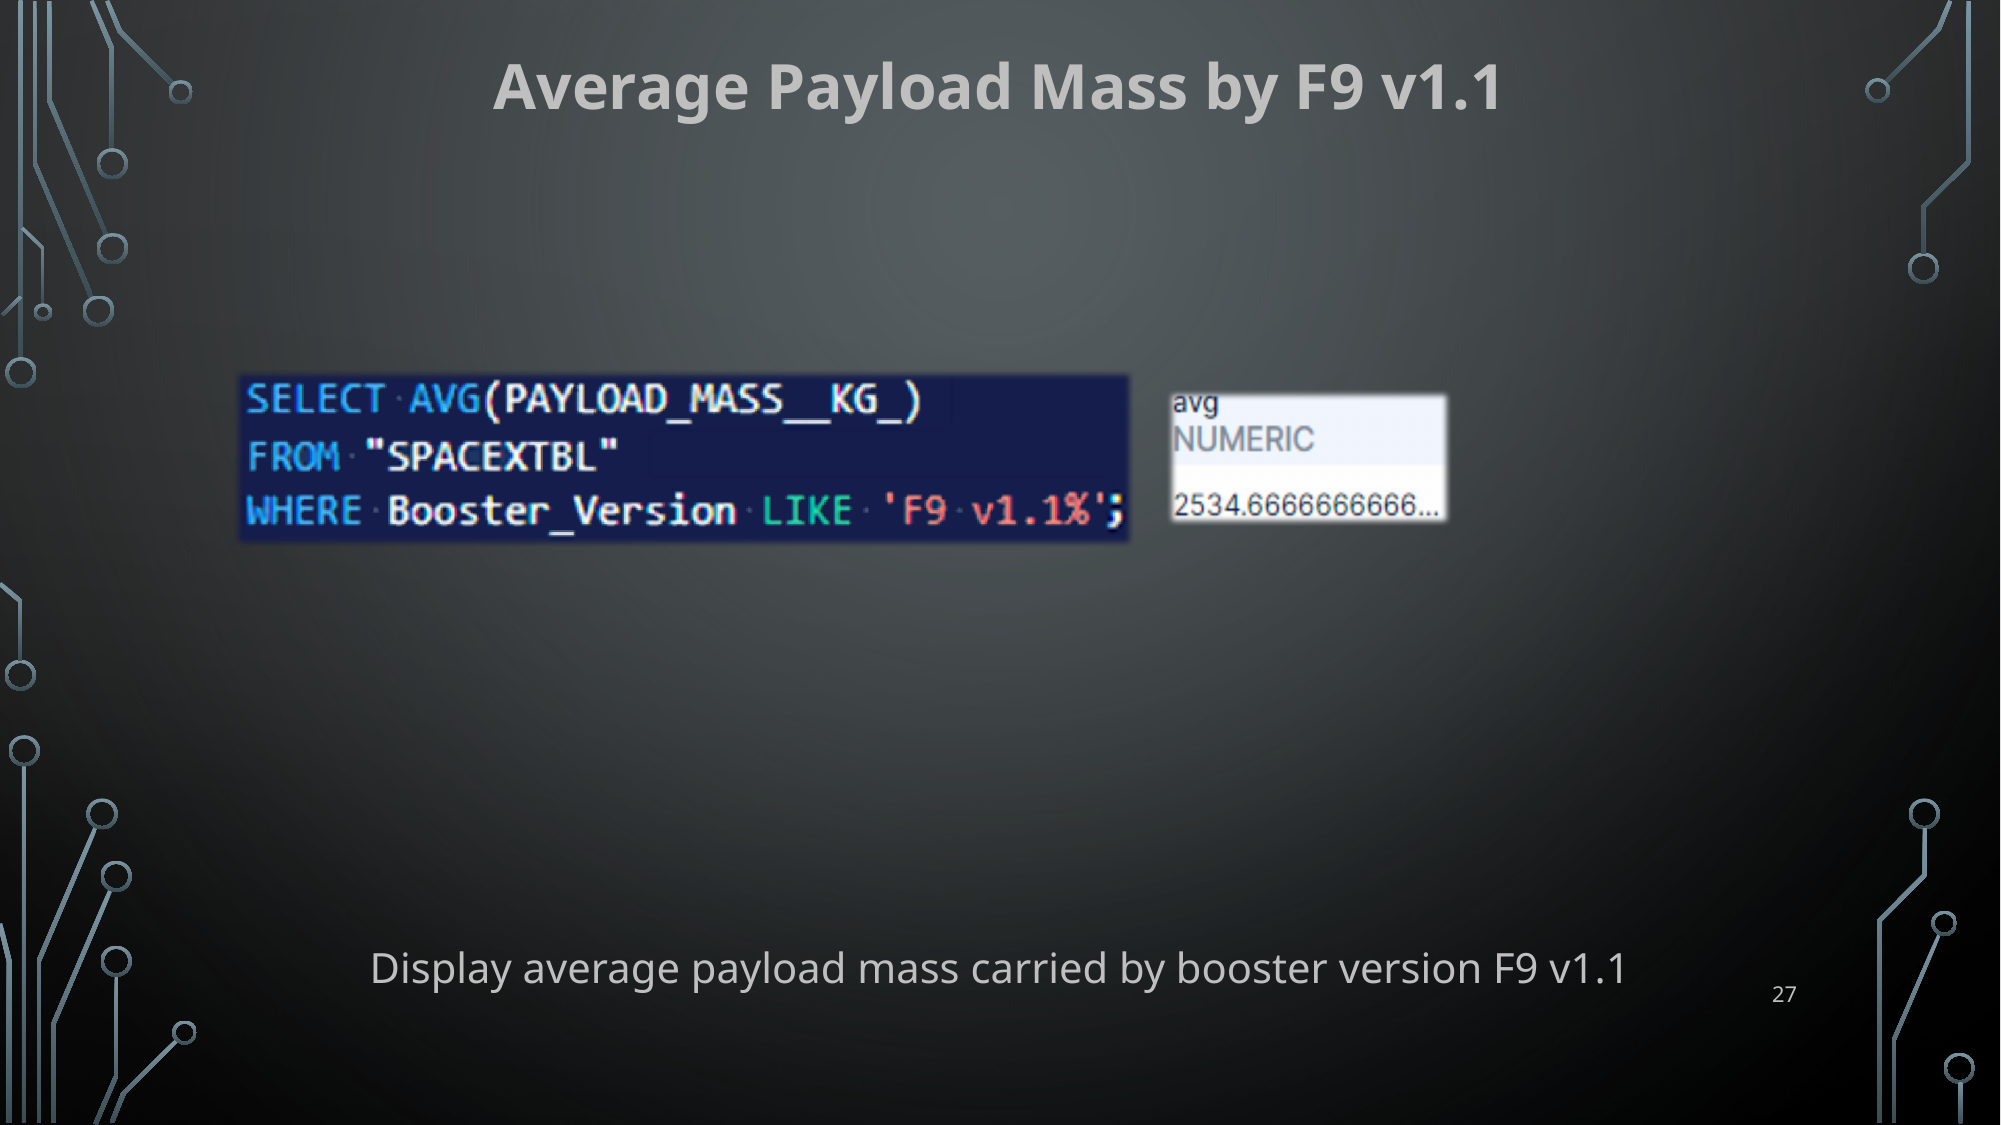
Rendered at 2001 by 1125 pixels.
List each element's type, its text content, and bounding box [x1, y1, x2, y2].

list Display average payload mass carried by booster version F9 v1.1 [0, 798, 2000, 1125]
picture [1165, 389, 1452, 527]
text_box 27 [1685, 965, 1813, 1025]
text_box Average Payload Mass by F9 v1.1 [0, 0, 2000, 179]
picture [232, 369, 1136, 547]
